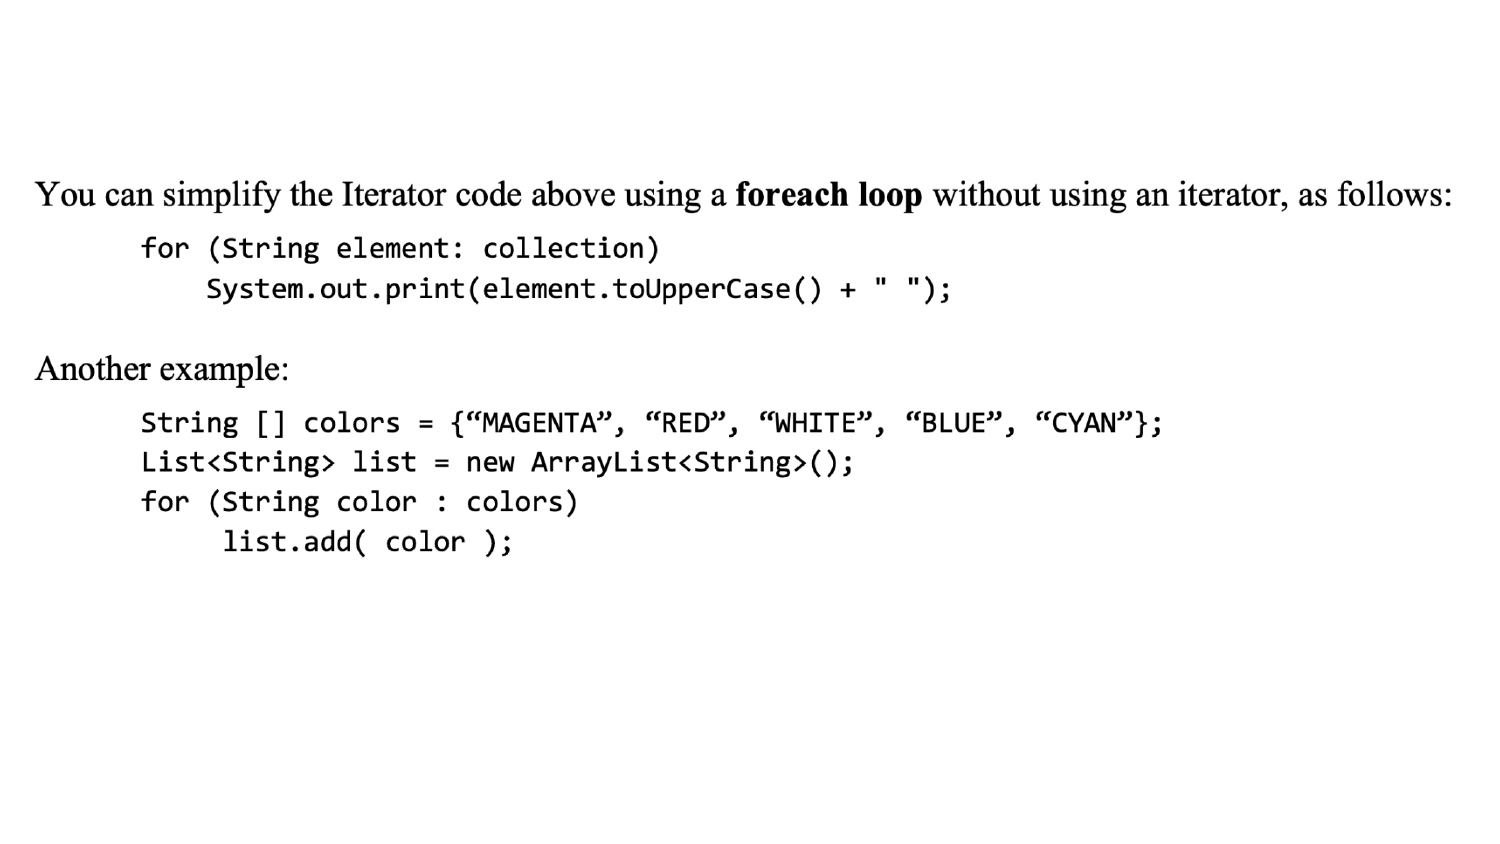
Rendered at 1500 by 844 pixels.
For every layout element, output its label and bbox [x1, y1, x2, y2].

picture [24, 166, 1476, 569]
